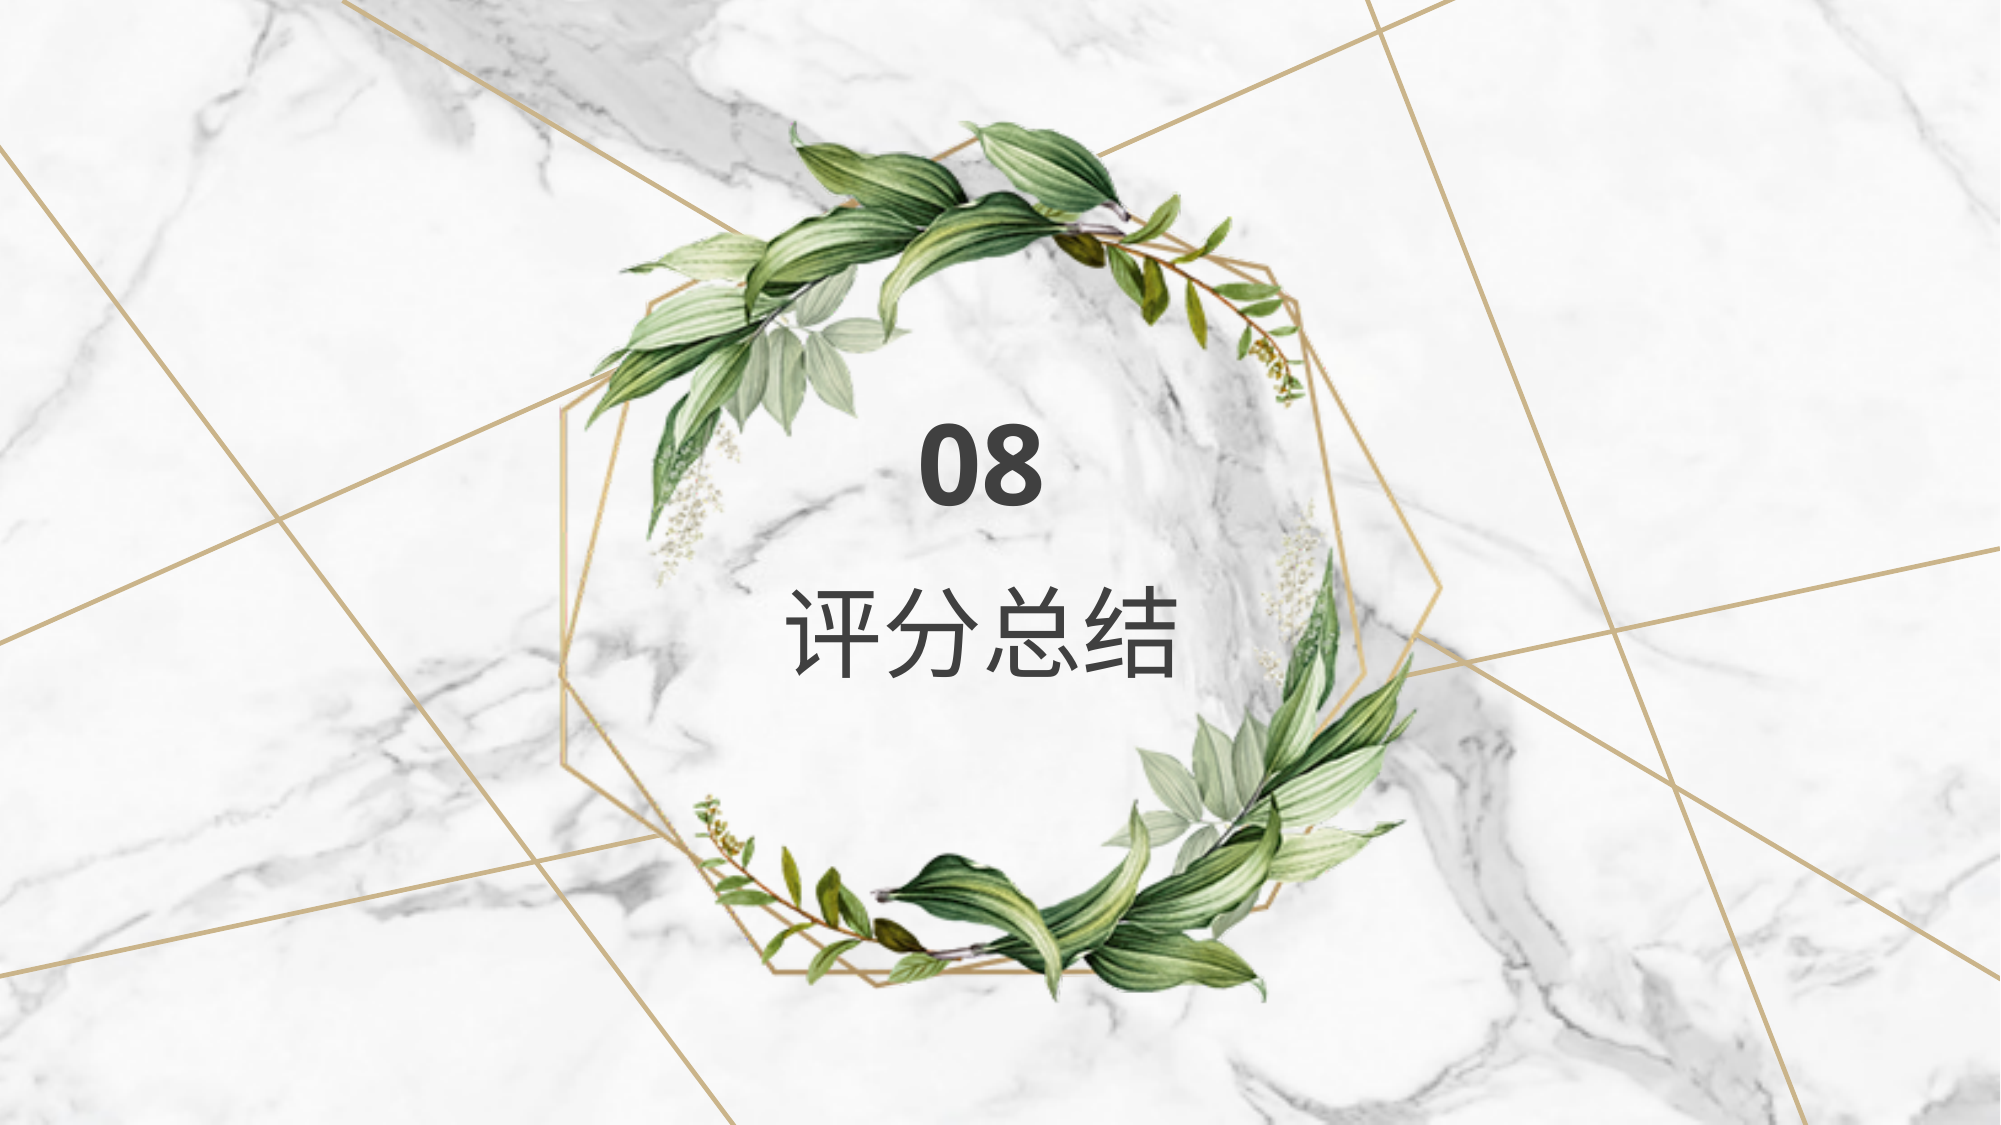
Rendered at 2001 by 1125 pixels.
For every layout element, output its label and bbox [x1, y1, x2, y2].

picture [461, 0, 1538, 1125]
text_box [1538, 0, 2000, 1125]
text_box [0, 0, 461, 1125]
